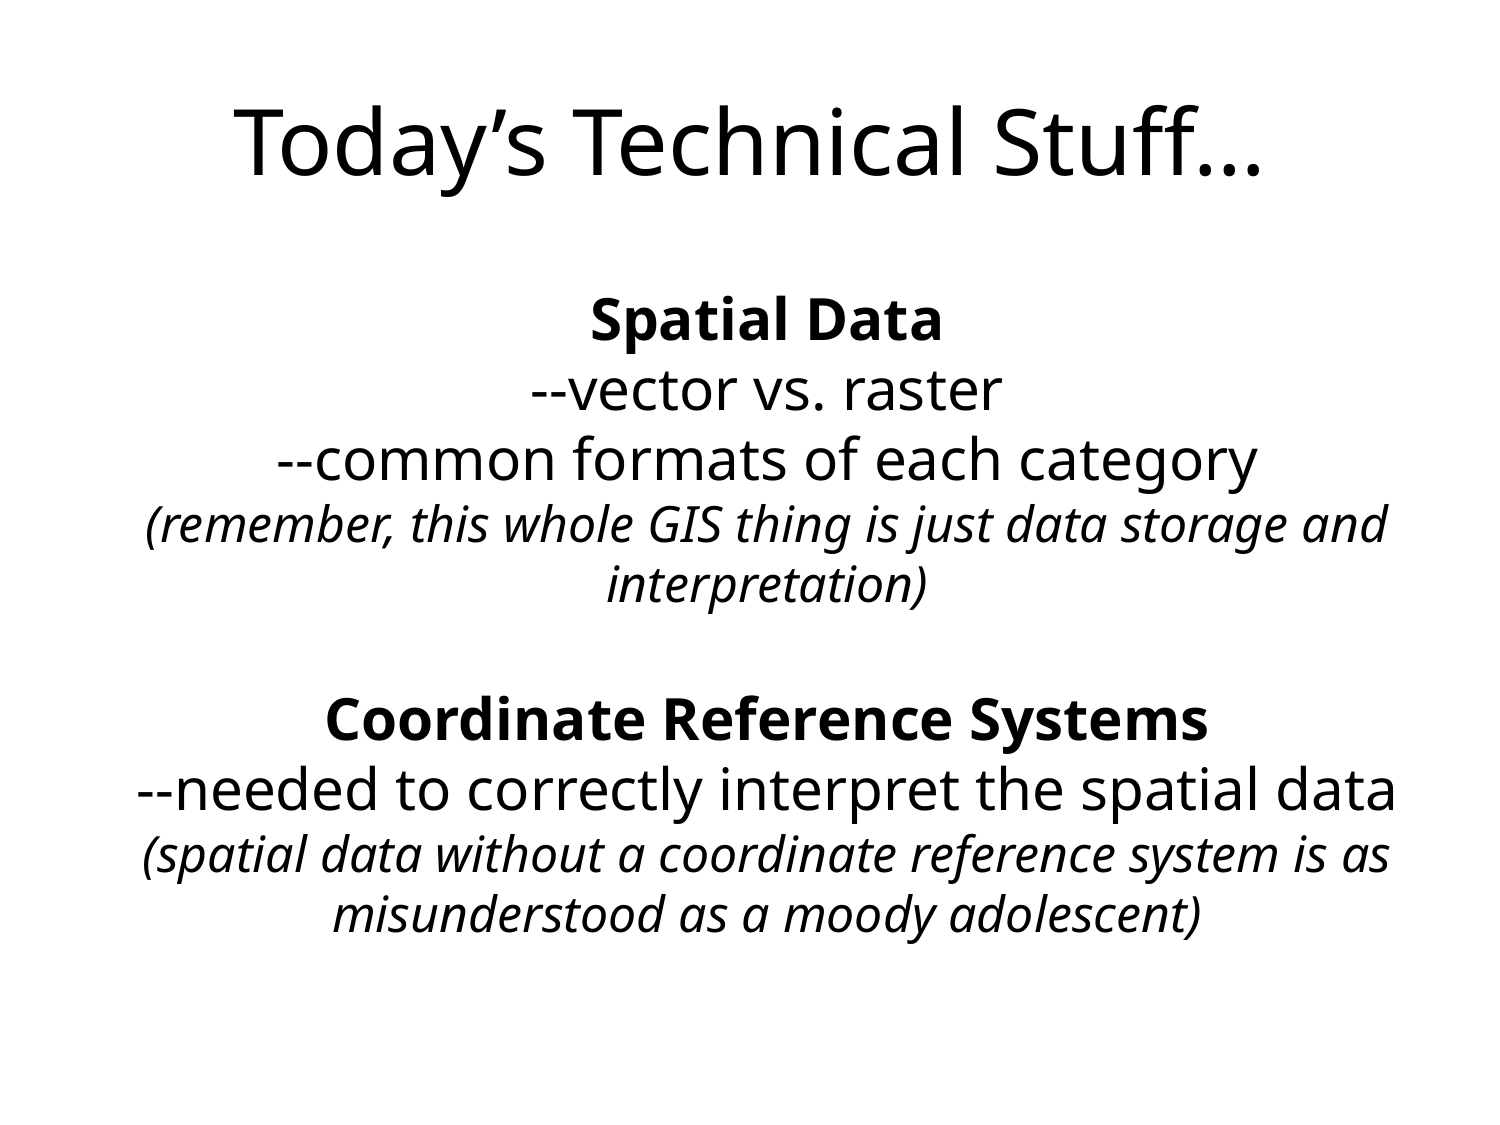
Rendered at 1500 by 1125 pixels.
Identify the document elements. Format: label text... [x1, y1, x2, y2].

text_box Spatial Data --vector vs. raster --common formats of each category (remember, this whole GIS thing is just data storage and interpretation) Coordinate Reference Systems --needed to correctly interpret the spatial data (spatial data without a coordinate reference system is as misunderstood as a moody adolescent) [108, 275, 1426, 1020]
title Today’s Technical Stuff… [75, 45, 1425, 233]
